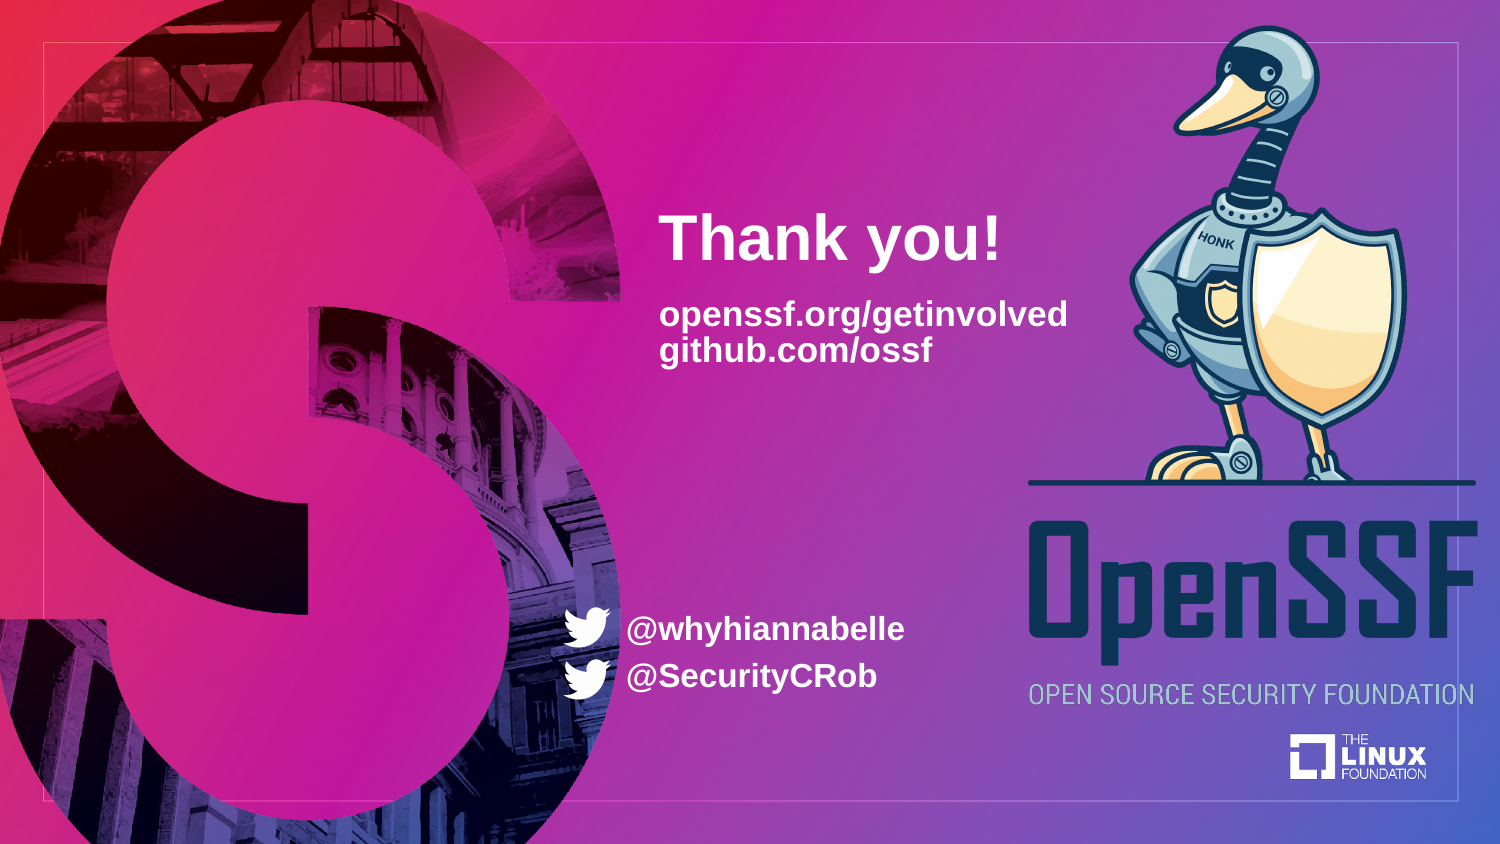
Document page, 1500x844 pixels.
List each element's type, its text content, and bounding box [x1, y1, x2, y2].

picture [0, 0, 1500, 844]
text_box @whyhiannabelle [610, 592, 984, 663]
text_box @SecurityCRob [610, 663, 984, 709]
text_box Thank you! openssf.org/getinvolved github.com/ossf [655, 180, 1017, 488]
